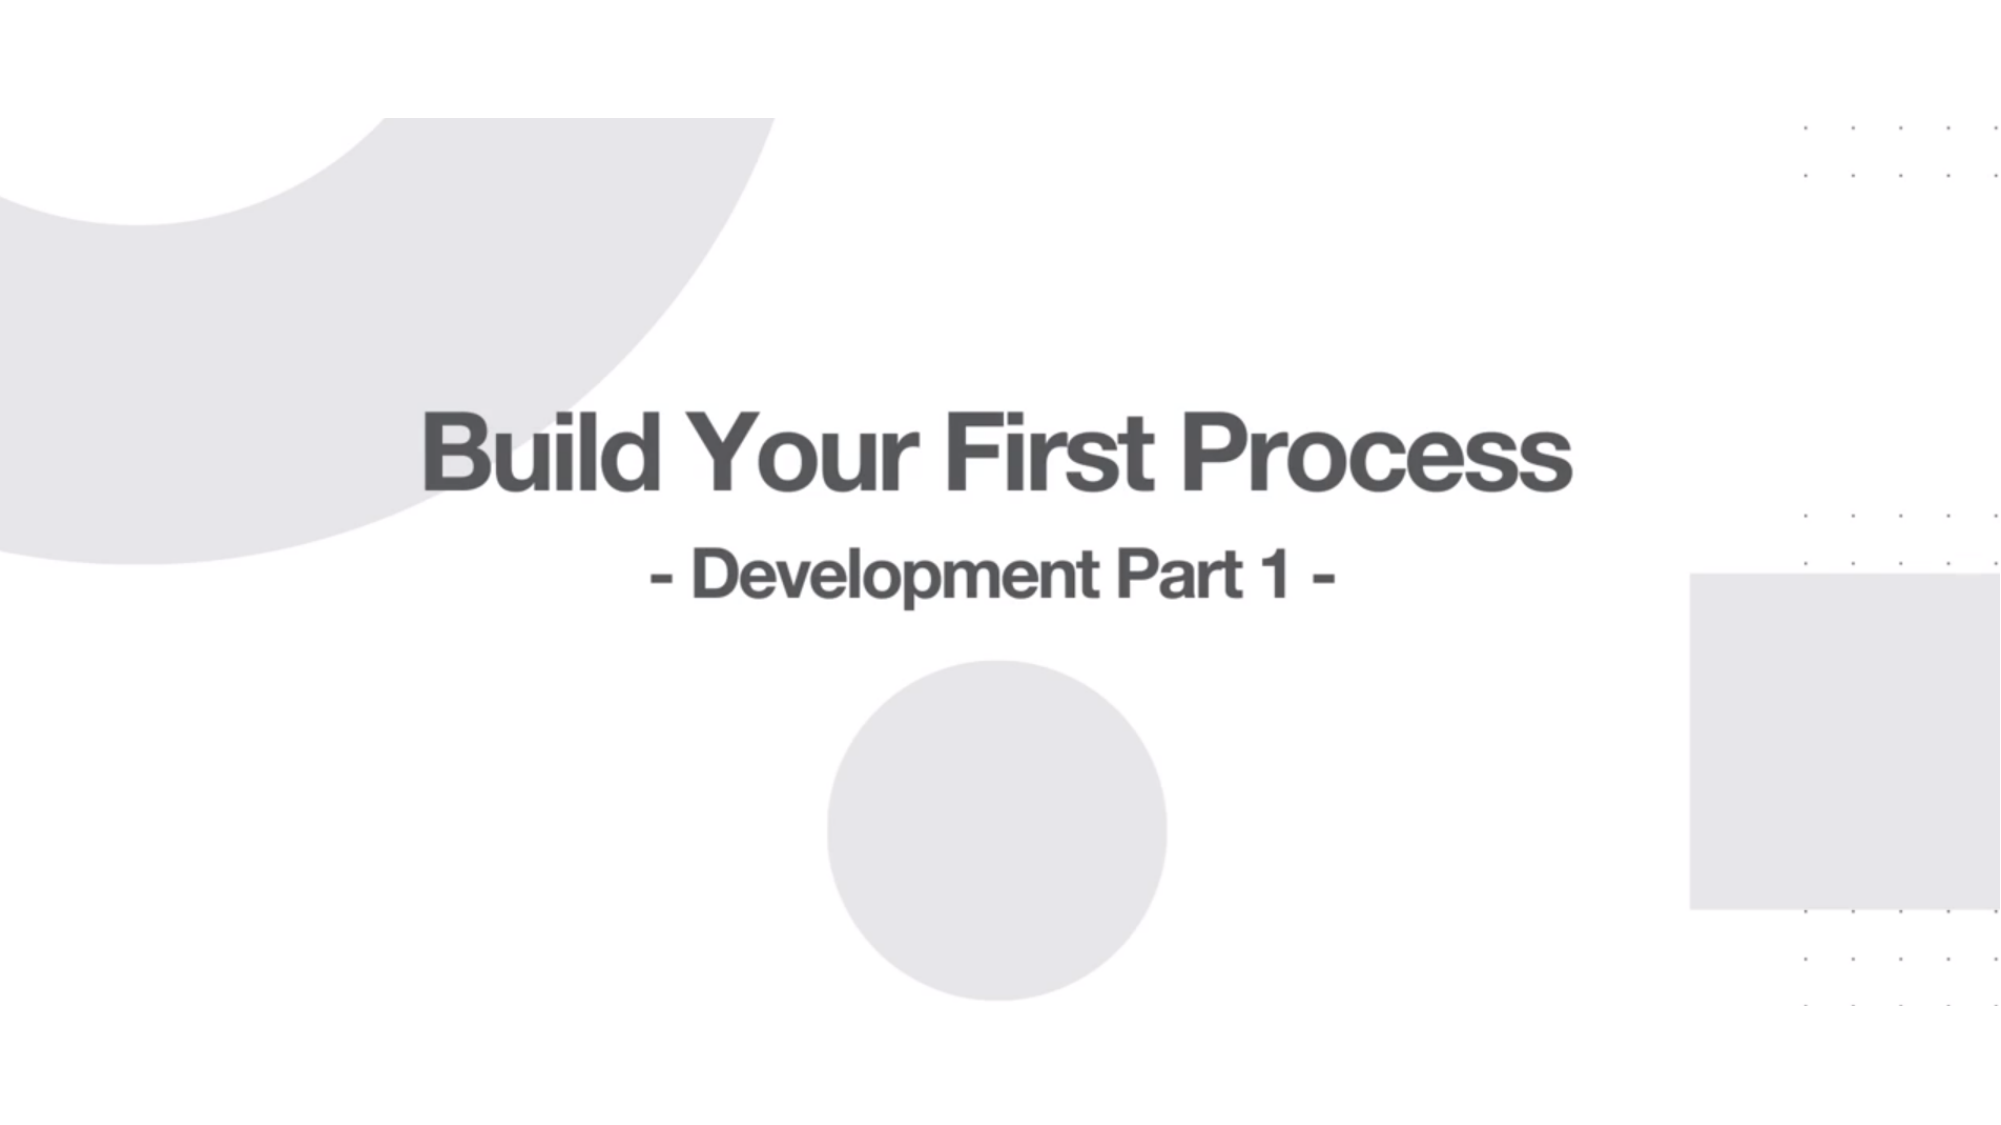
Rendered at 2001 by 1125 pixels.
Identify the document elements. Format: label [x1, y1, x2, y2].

picture [0, 118, 2000, 1006]
